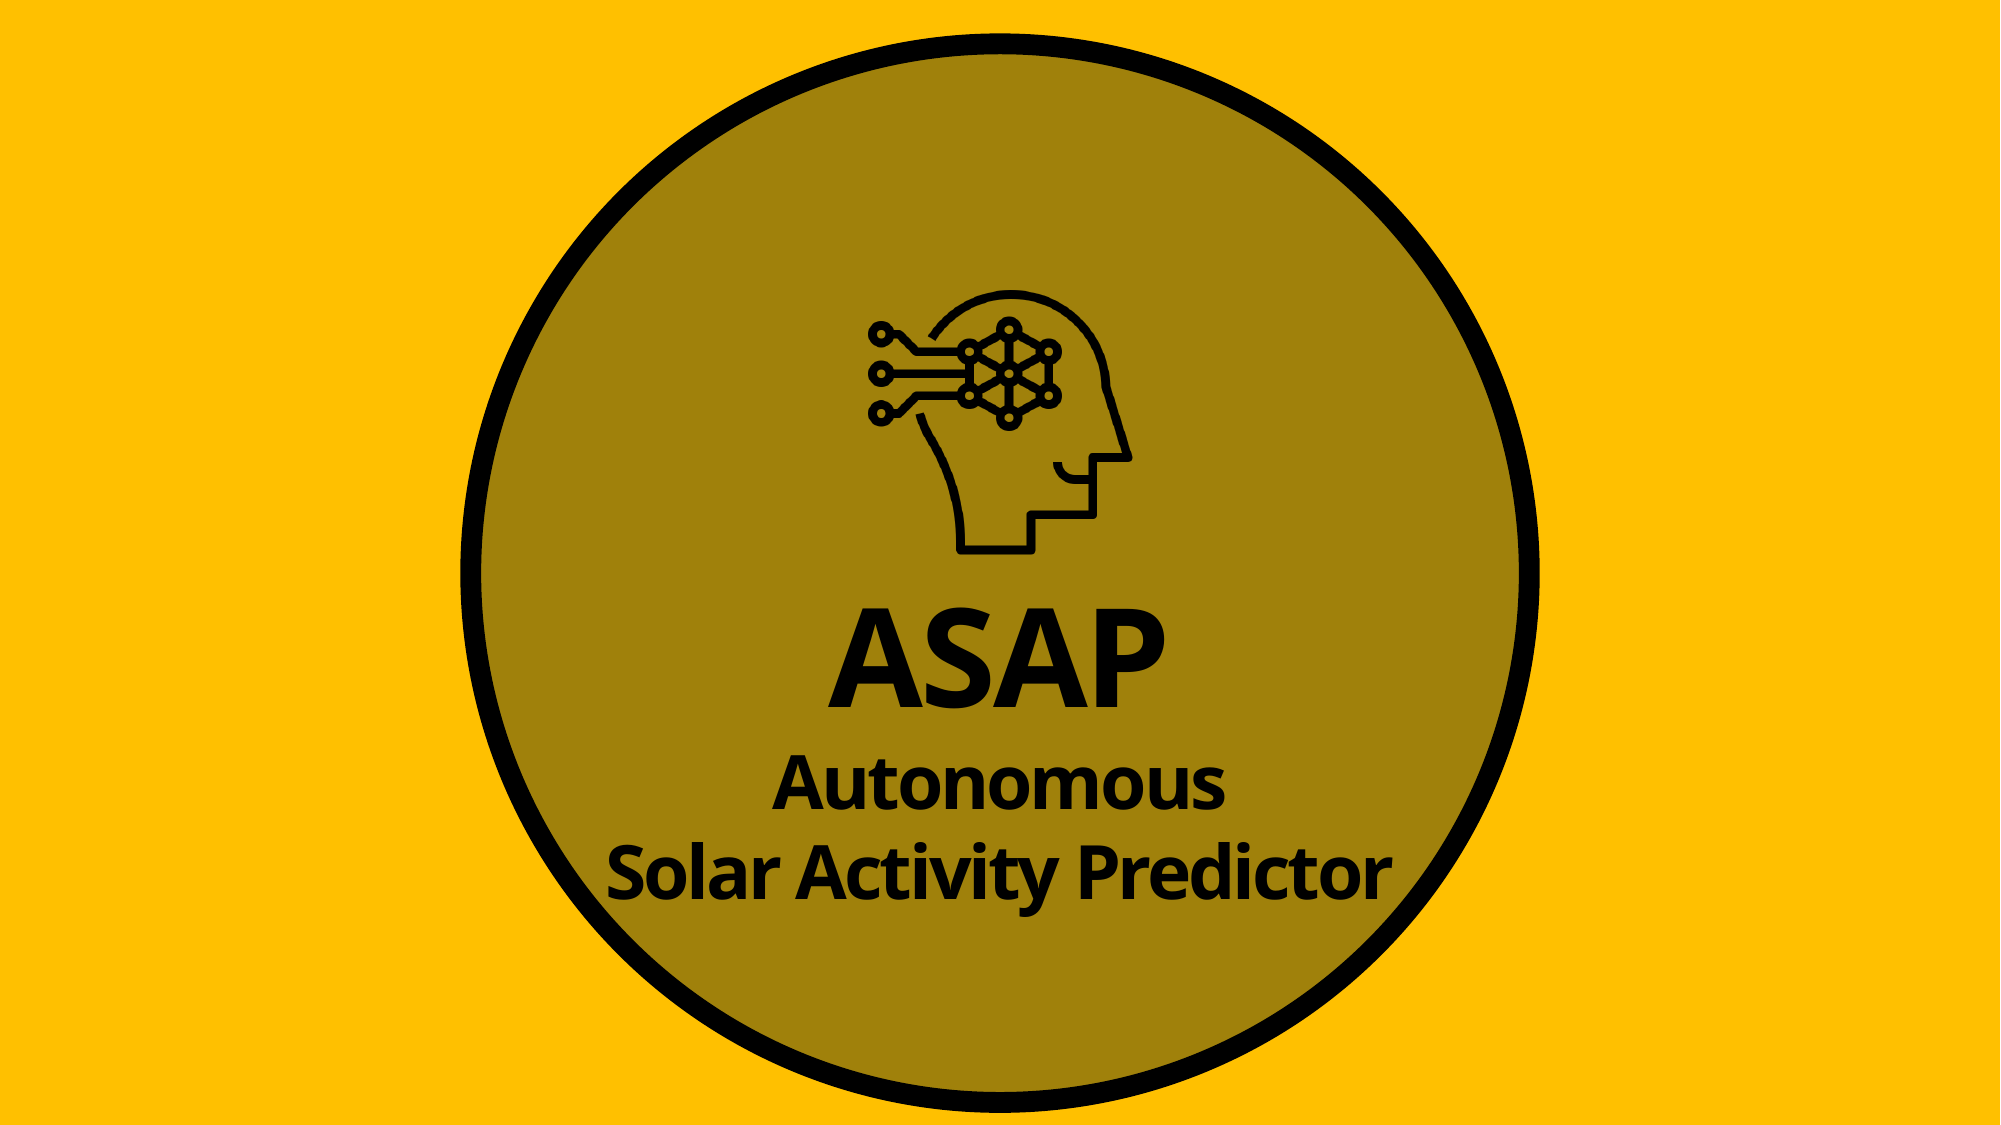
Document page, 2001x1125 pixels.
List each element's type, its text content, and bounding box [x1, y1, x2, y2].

text_box [601, 923, 1399, 1104]
text_box [469, 42, 1531, 692]
picture [859, 281, 1141, 563]
text_box ASAP Autonomous Solar Activity Predictor [483, 562, 1517, 923]
